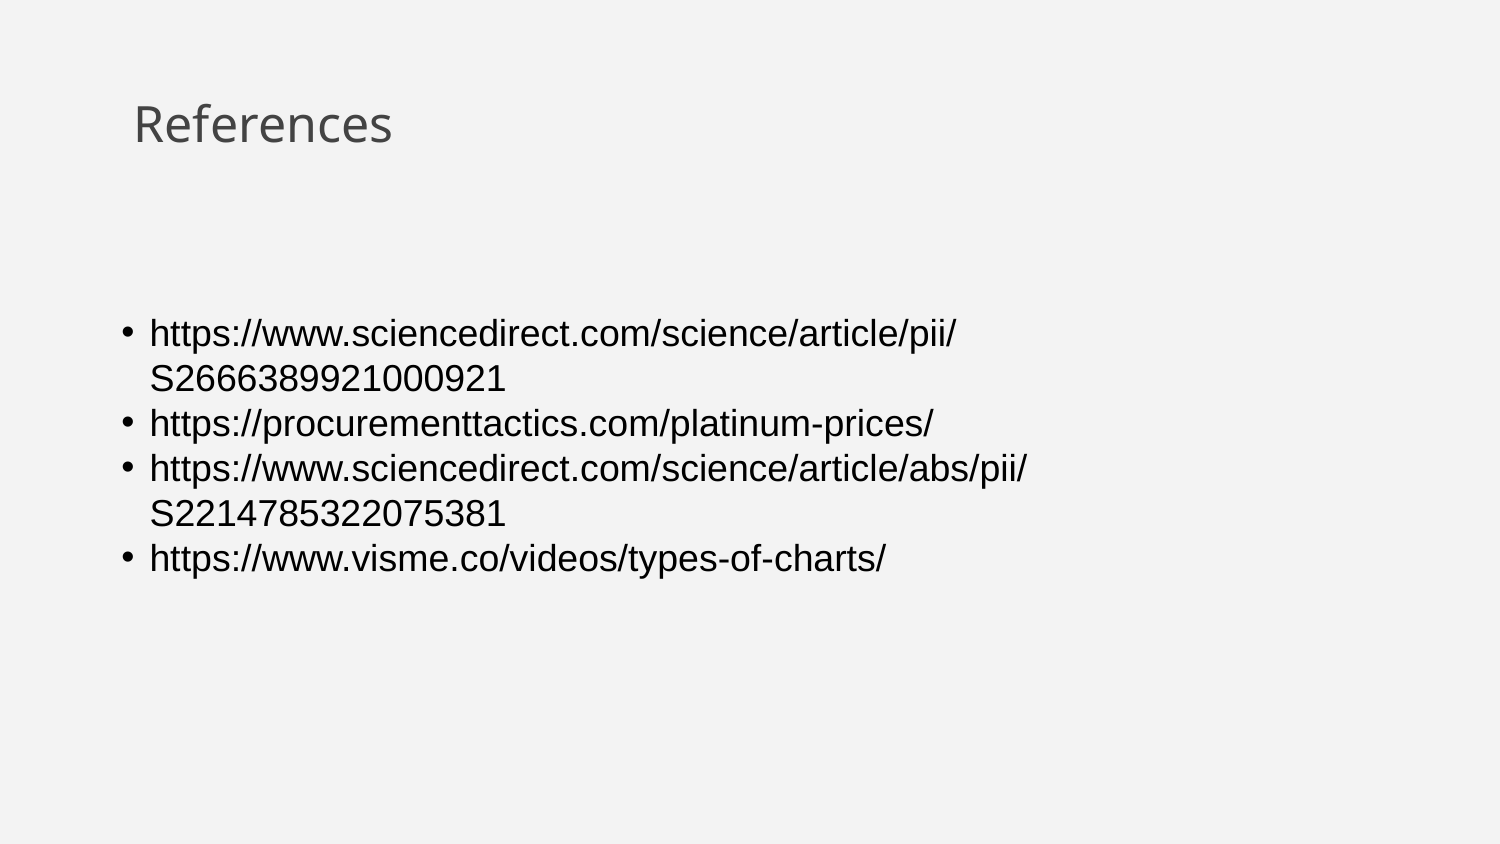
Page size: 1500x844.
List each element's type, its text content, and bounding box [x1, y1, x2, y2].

title References [118, 77, 482, 232]
text_box https://www.sciencedirect.com/science/article/pii/S2666389921000921 https://procurementtactics.com/platinum-prices/ https://www.sciencedirect.com/science/article/abs/pii/S2214785322075381 https://www.visme.co/videos/types-of-charts/ [106, 293, 1295, 729]
